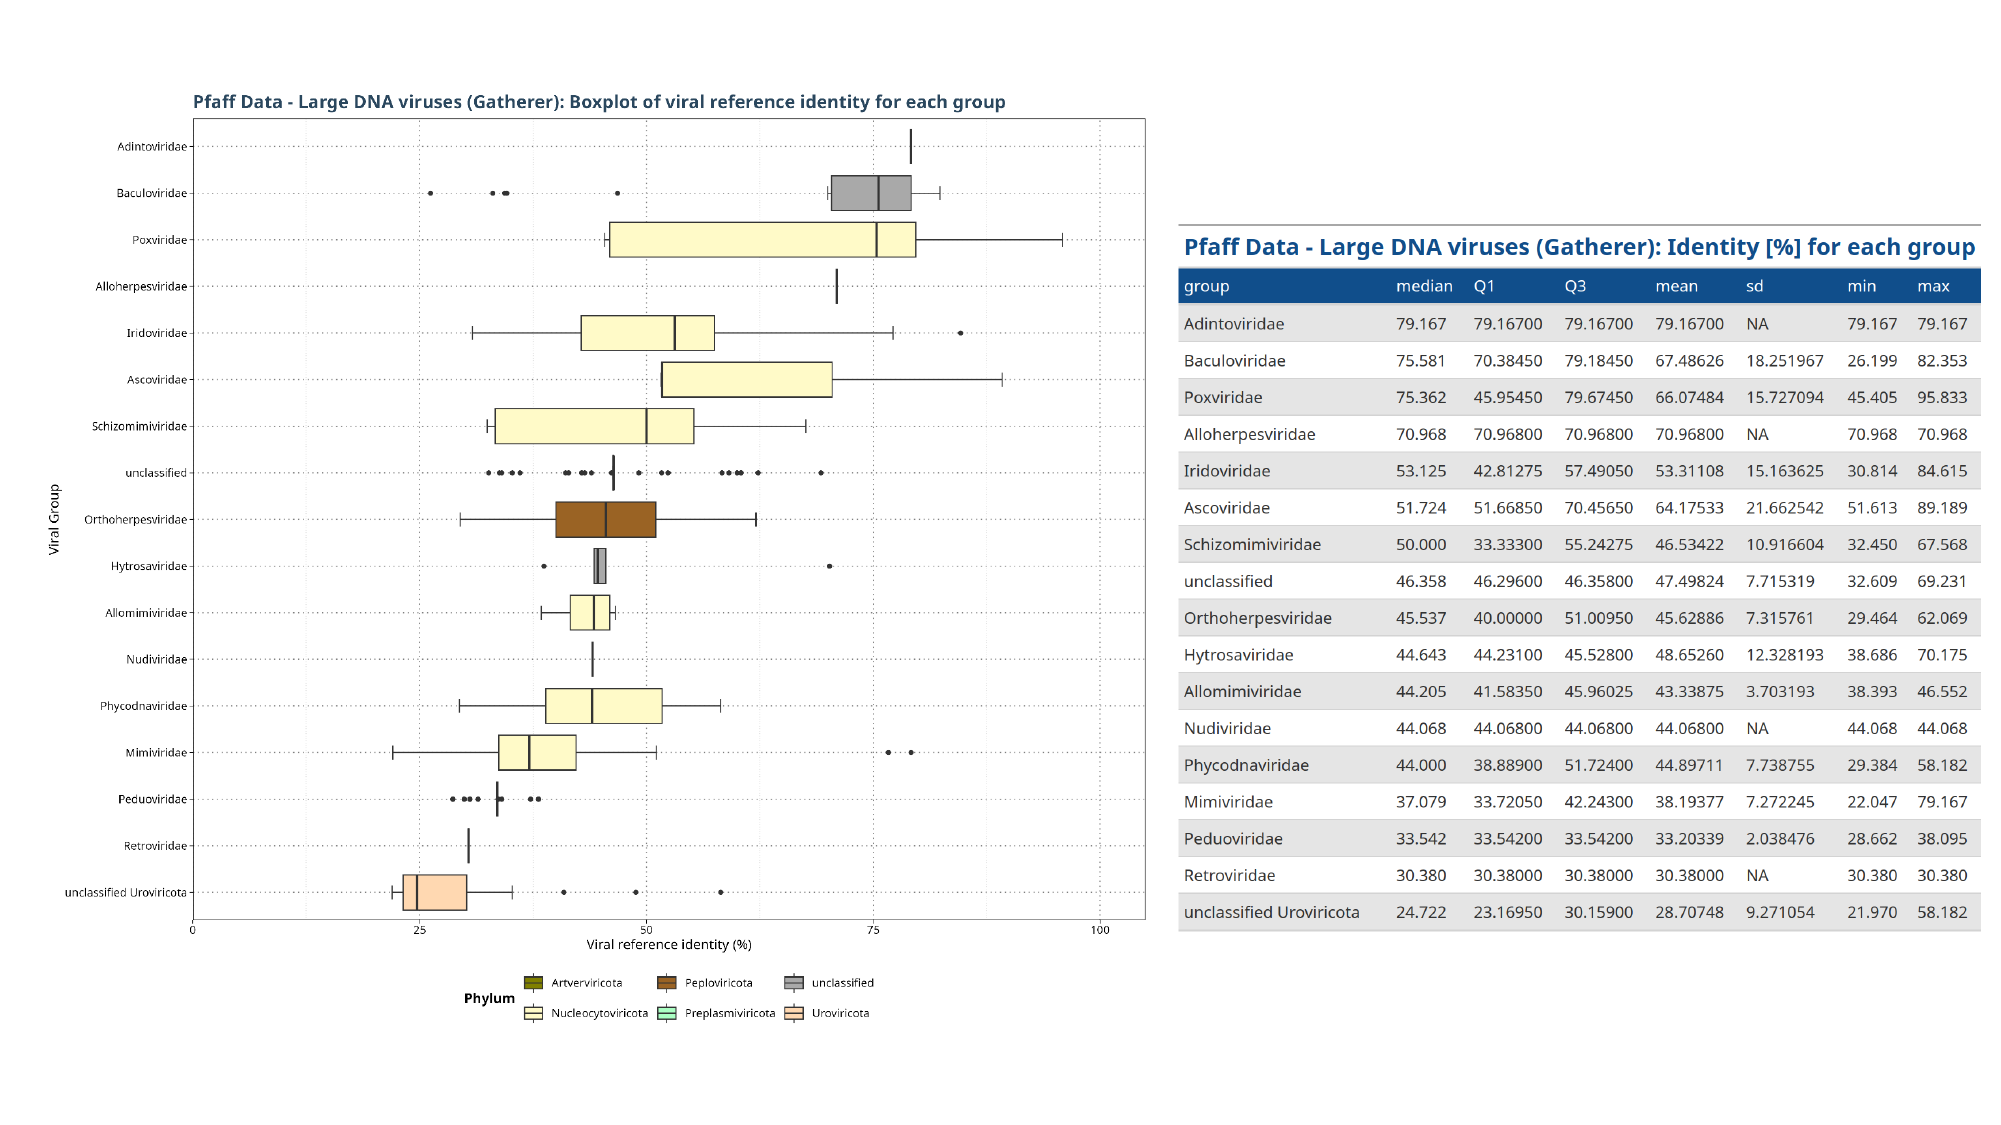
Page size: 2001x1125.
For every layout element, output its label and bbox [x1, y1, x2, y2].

picture [33, 79, 1161, 1047]
picture [1172, 219, 1986, 936]
